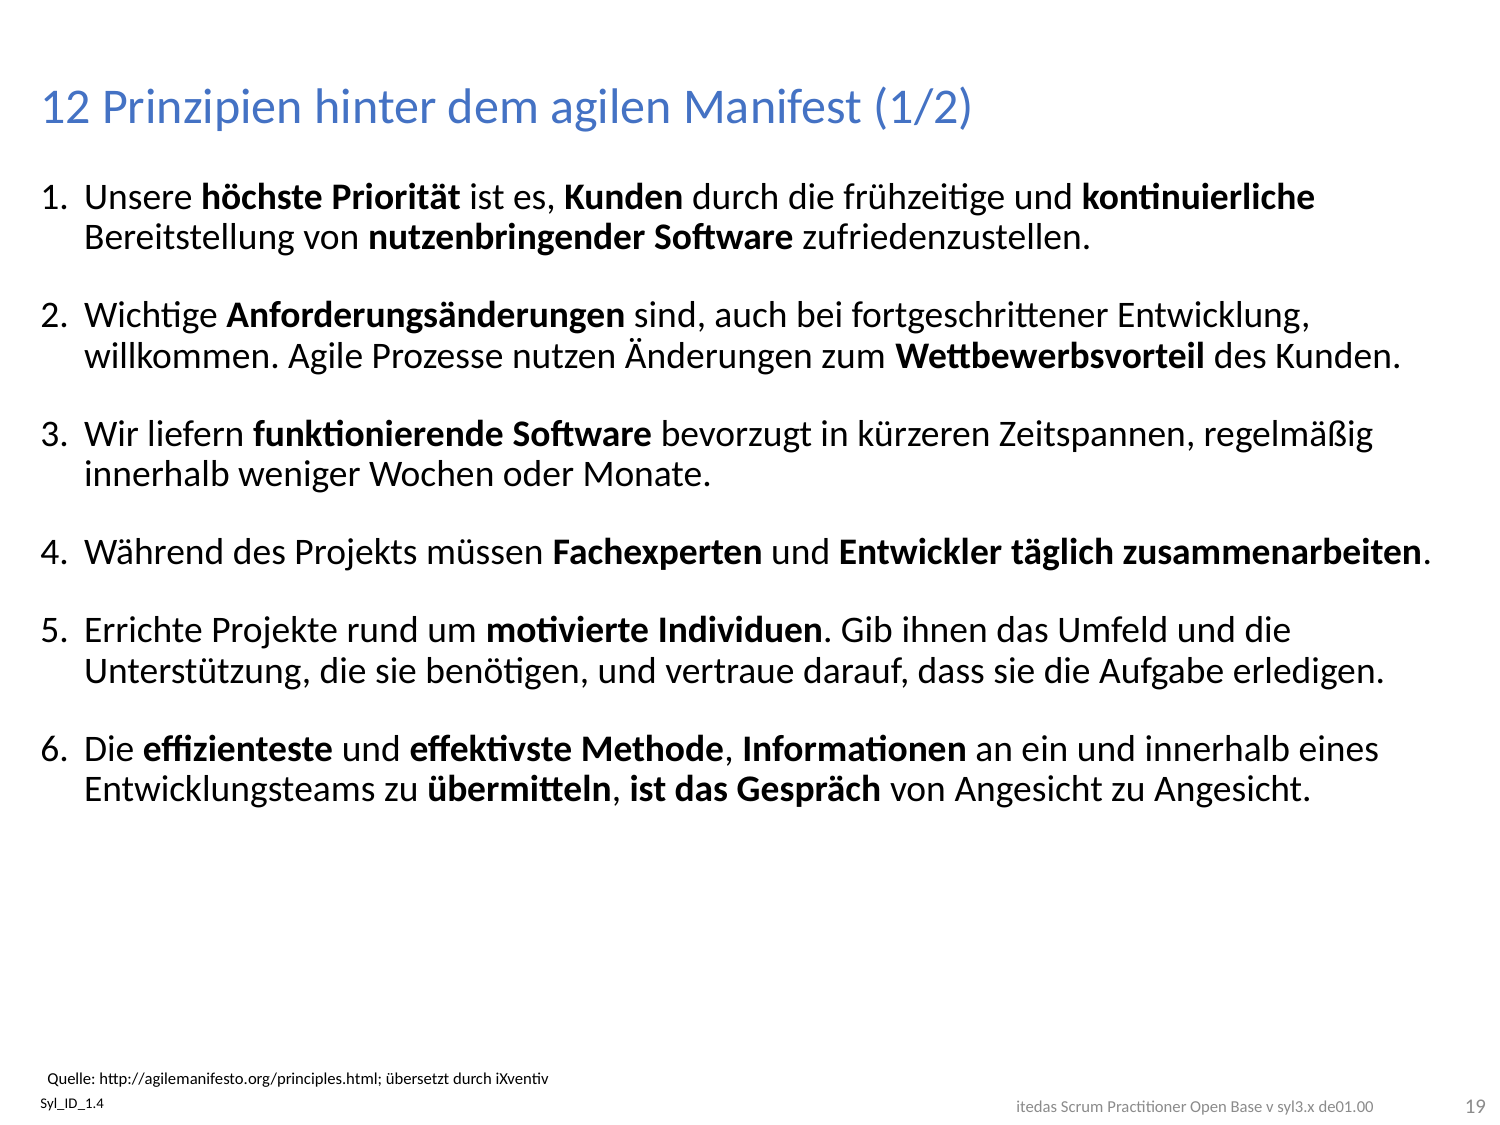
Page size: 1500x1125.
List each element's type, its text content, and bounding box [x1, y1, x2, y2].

list Unsere höchste Priorität ist es, Kunden durch die frühzeitige und kontinuierliche Bereitstellung von nutzenbringender Software zufriedenzustellen. Wichtige Anforderungsänderungen sind, auch bei fortgeschrittener Entwicklung, willkommen. Agile Prozesse nutzen Änderungen zum Wettbewerbsvorteil des Kunden. Wir liefern funktionierende Software bevorzugt in kürzeren Zeitspannen, regelmäßig innerhalb weniger Wochen oder Monate. Während des Projekts müssen Fachexperten und Entwickler täglich zusammenarbeiten. Errichte Projekte rund um motivierte Individuen. Gib ihnen das Umfeld und die Unterstützung, die sie benötigen, und vertraue darauf, dass sie die Aufgabe erledigen. Die effizienteste und effektivste Methode, Informationen an ein und innerhalb eines Entwicklungsteams zu übermitteln, ist das Gespräch von Angesicht zu Angesicht. [40, 169, 1460, 1070]
text_box Quelle: http://agilemanifesto.org/principles.html; übersetzt durch iXventiv [32, 1060, 565, 1095]
list Syl_ID_1.4 [40, 1095, 635, 1120]
title 12 Prinzipien hinter dem agilen Manifest (1/2) [40, 67, 1460, 147]
footer itedas Scrum Practitioner Open Base v syl3.x de01.00 [874, 1095, 1375, 1120]
slide_number 19 [1387, 1092, 1487, 1123]
